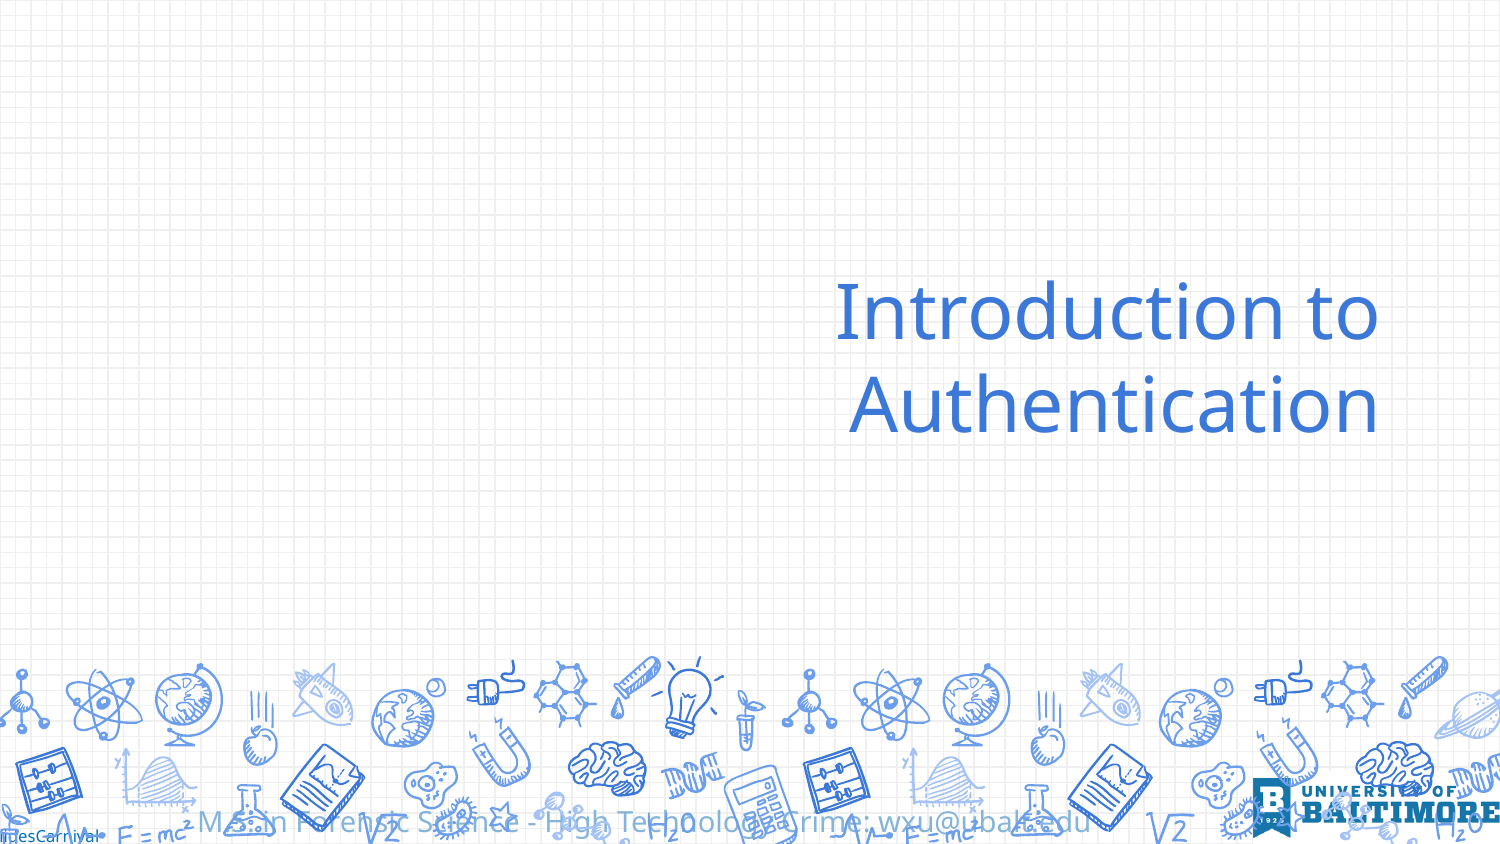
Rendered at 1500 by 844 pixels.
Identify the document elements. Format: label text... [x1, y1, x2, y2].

title Introduction to Authentication [526, 272, 1397, 463]
picture [1481, 771, 1489, 788]
picture [1354, 819, 1361, 827]
picture [1388, 823, 1396, 835]
picture [1394, 771, 1431, 791]
picture [1479, 779, 1483, 790]
picture [1342, 796, 1349, 806]
picture [1253, 771, 1500, 844]
picture [1382, 771, 1399, 783]
picture [1283, 771, 1308, 783]
picture [1423, 777, 1429, 784]
picture [1363, 771, 1393, 785]
picture [1253, 804, 1257, 821]
picture [1282, 807, 1299, 827]
picture [1471, 771, 1479, 786]
